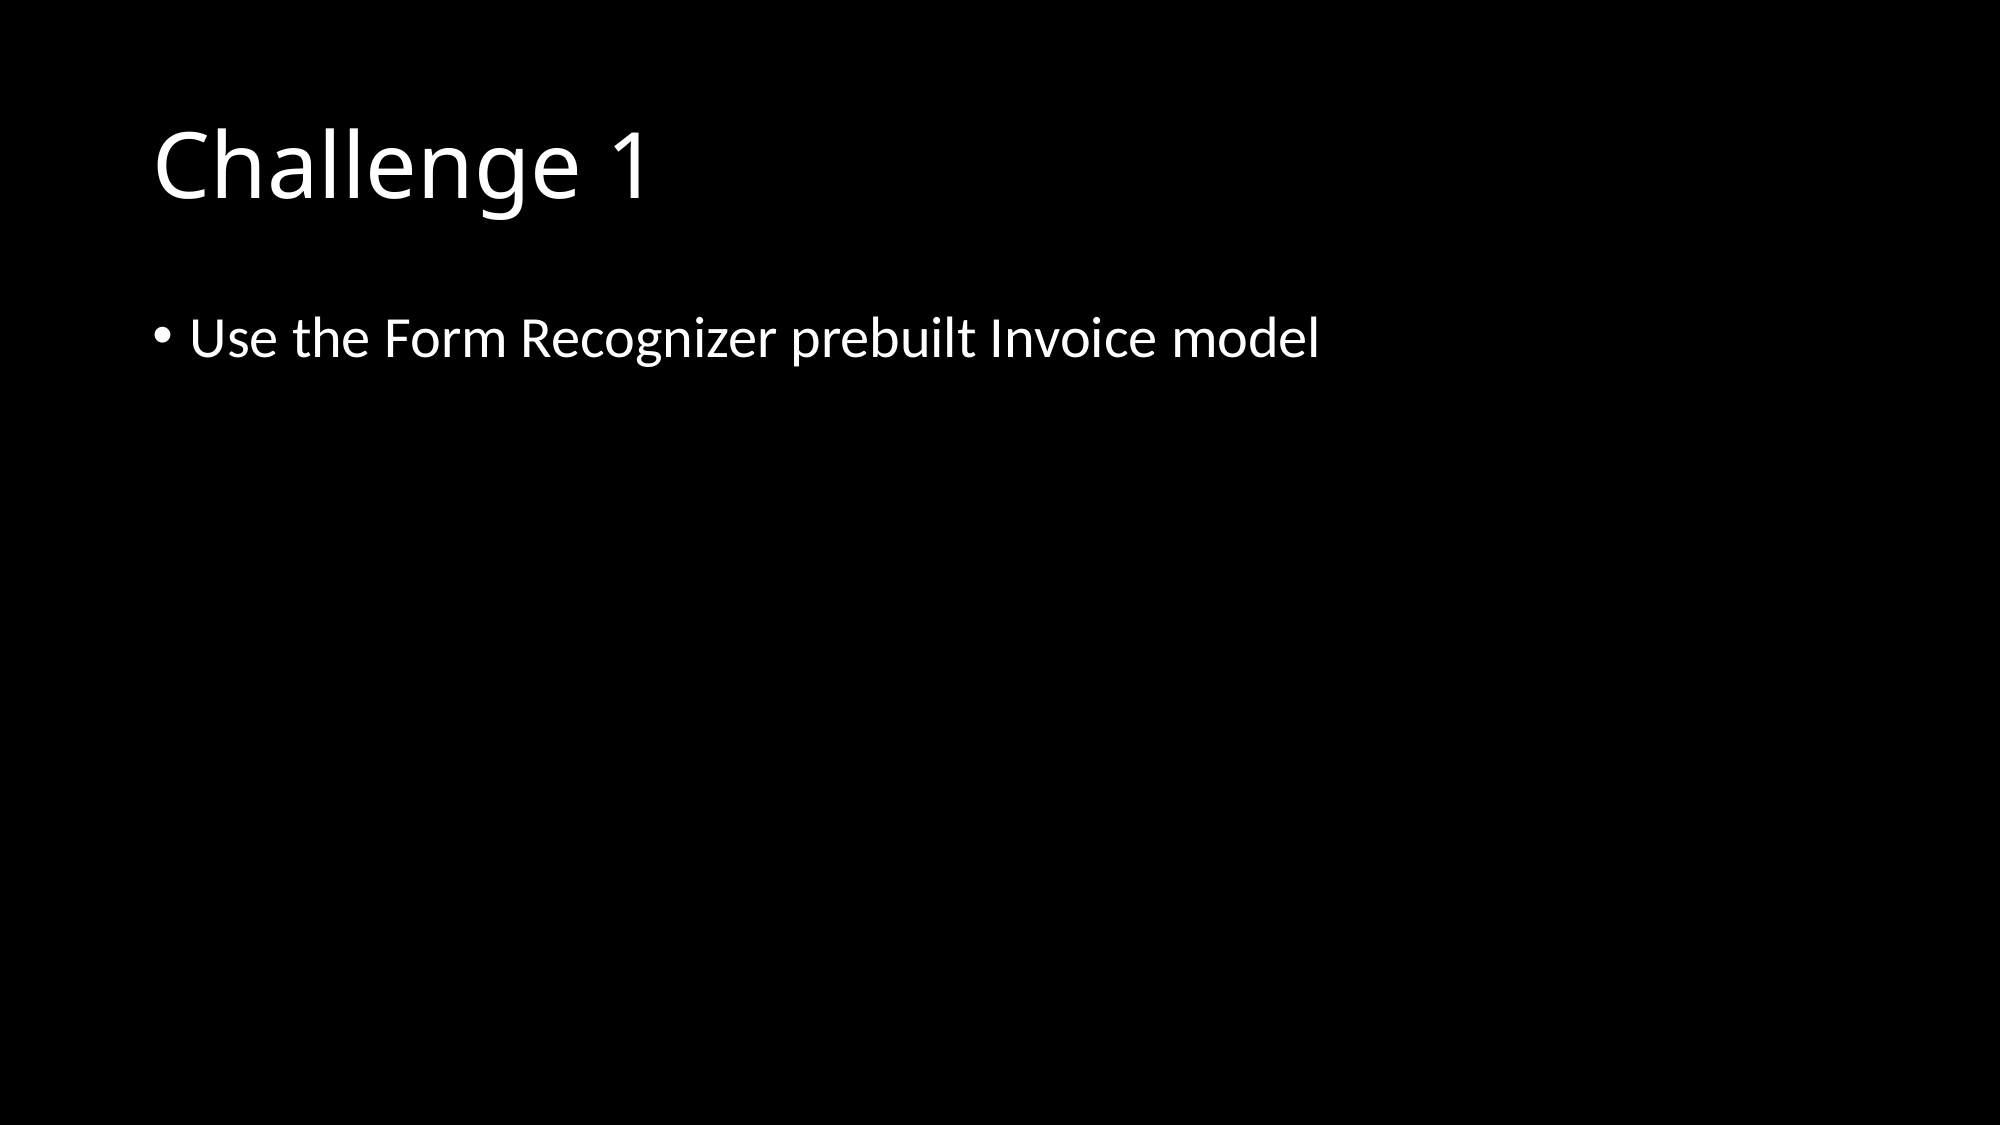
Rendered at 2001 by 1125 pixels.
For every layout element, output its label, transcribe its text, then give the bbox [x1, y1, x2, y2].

title Challenge 1 [137, 59, 1863, 278]
list Use the Form Recognizer prebuilt Invoice model [137, 299, 1863, 1014]
